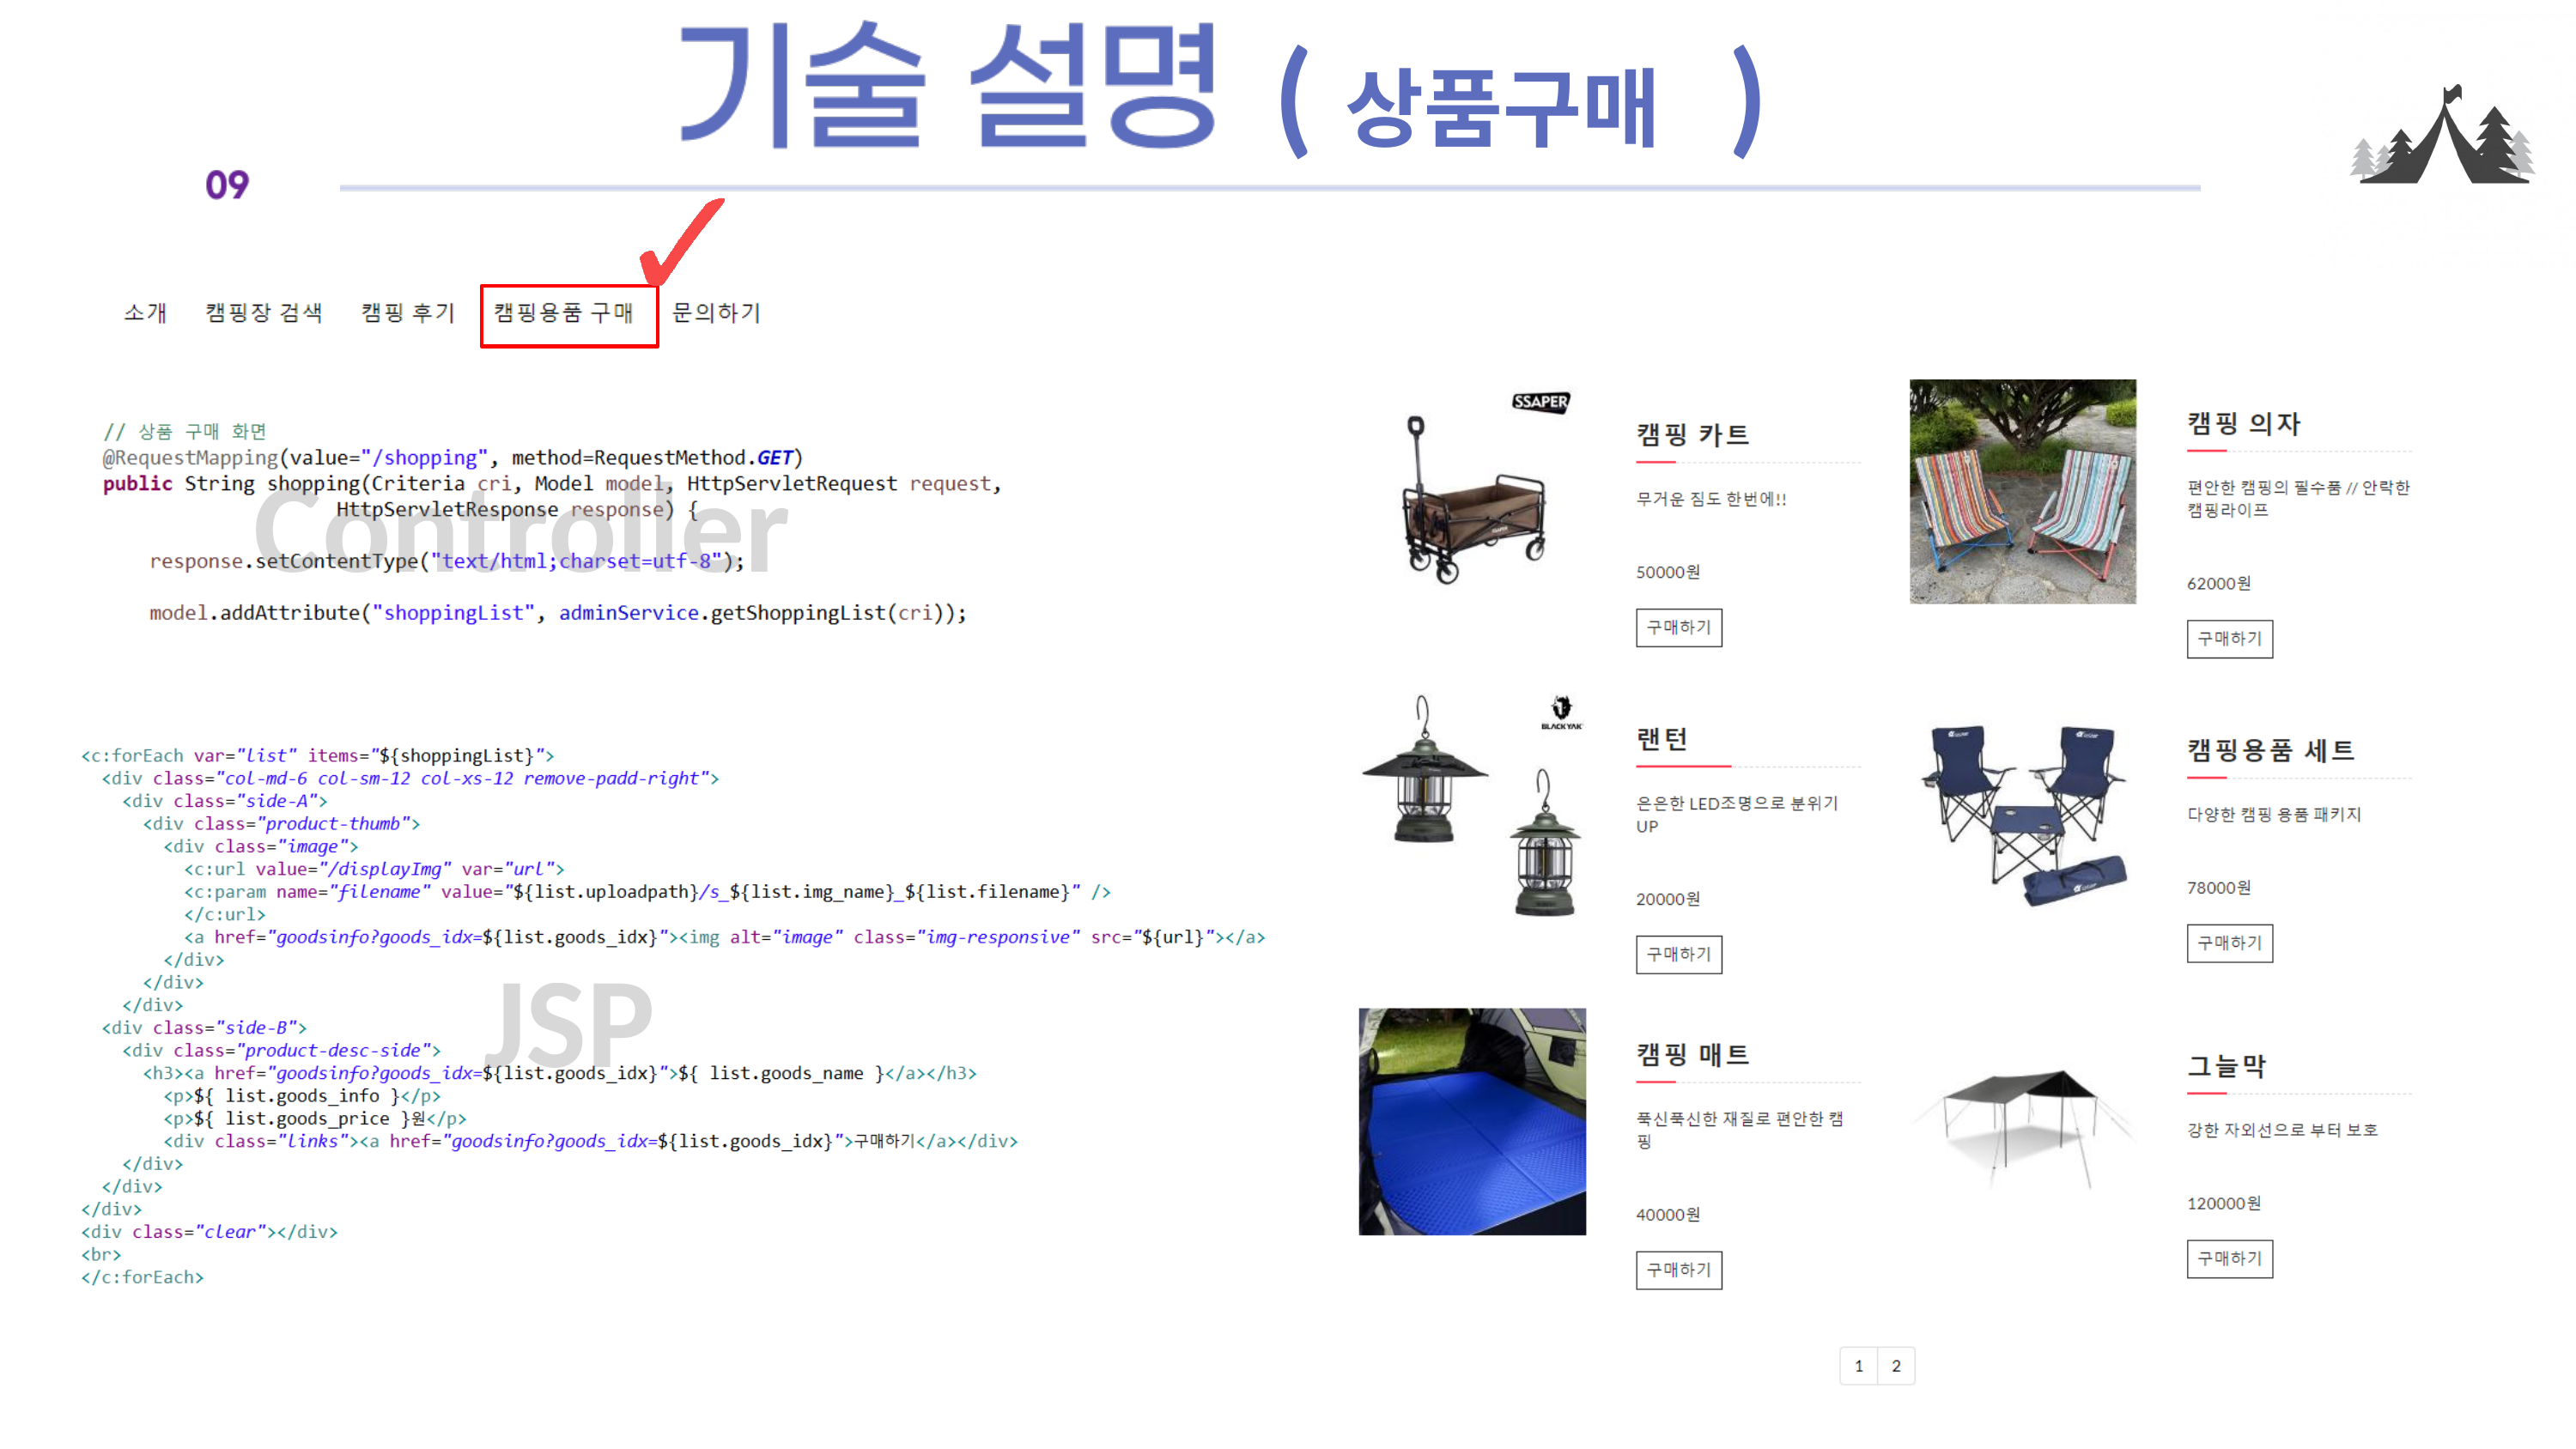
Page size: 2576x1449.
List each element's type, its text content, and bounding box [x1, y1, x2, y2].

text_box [340, 180, 543, 197]
picture [2309, 0, 2576, 267]
text_box (상품구매 ) [1283, 5, 1940, 173]
picture [95, 413, 1024, 639]
picture [55, 744, 1275, 1288]
picture [94, 0, 1280, 349]
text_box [1283, 180, 2202, 197]
picture [1321, 379, 2468, 1404]
picture [199, 160, 265, 228]
